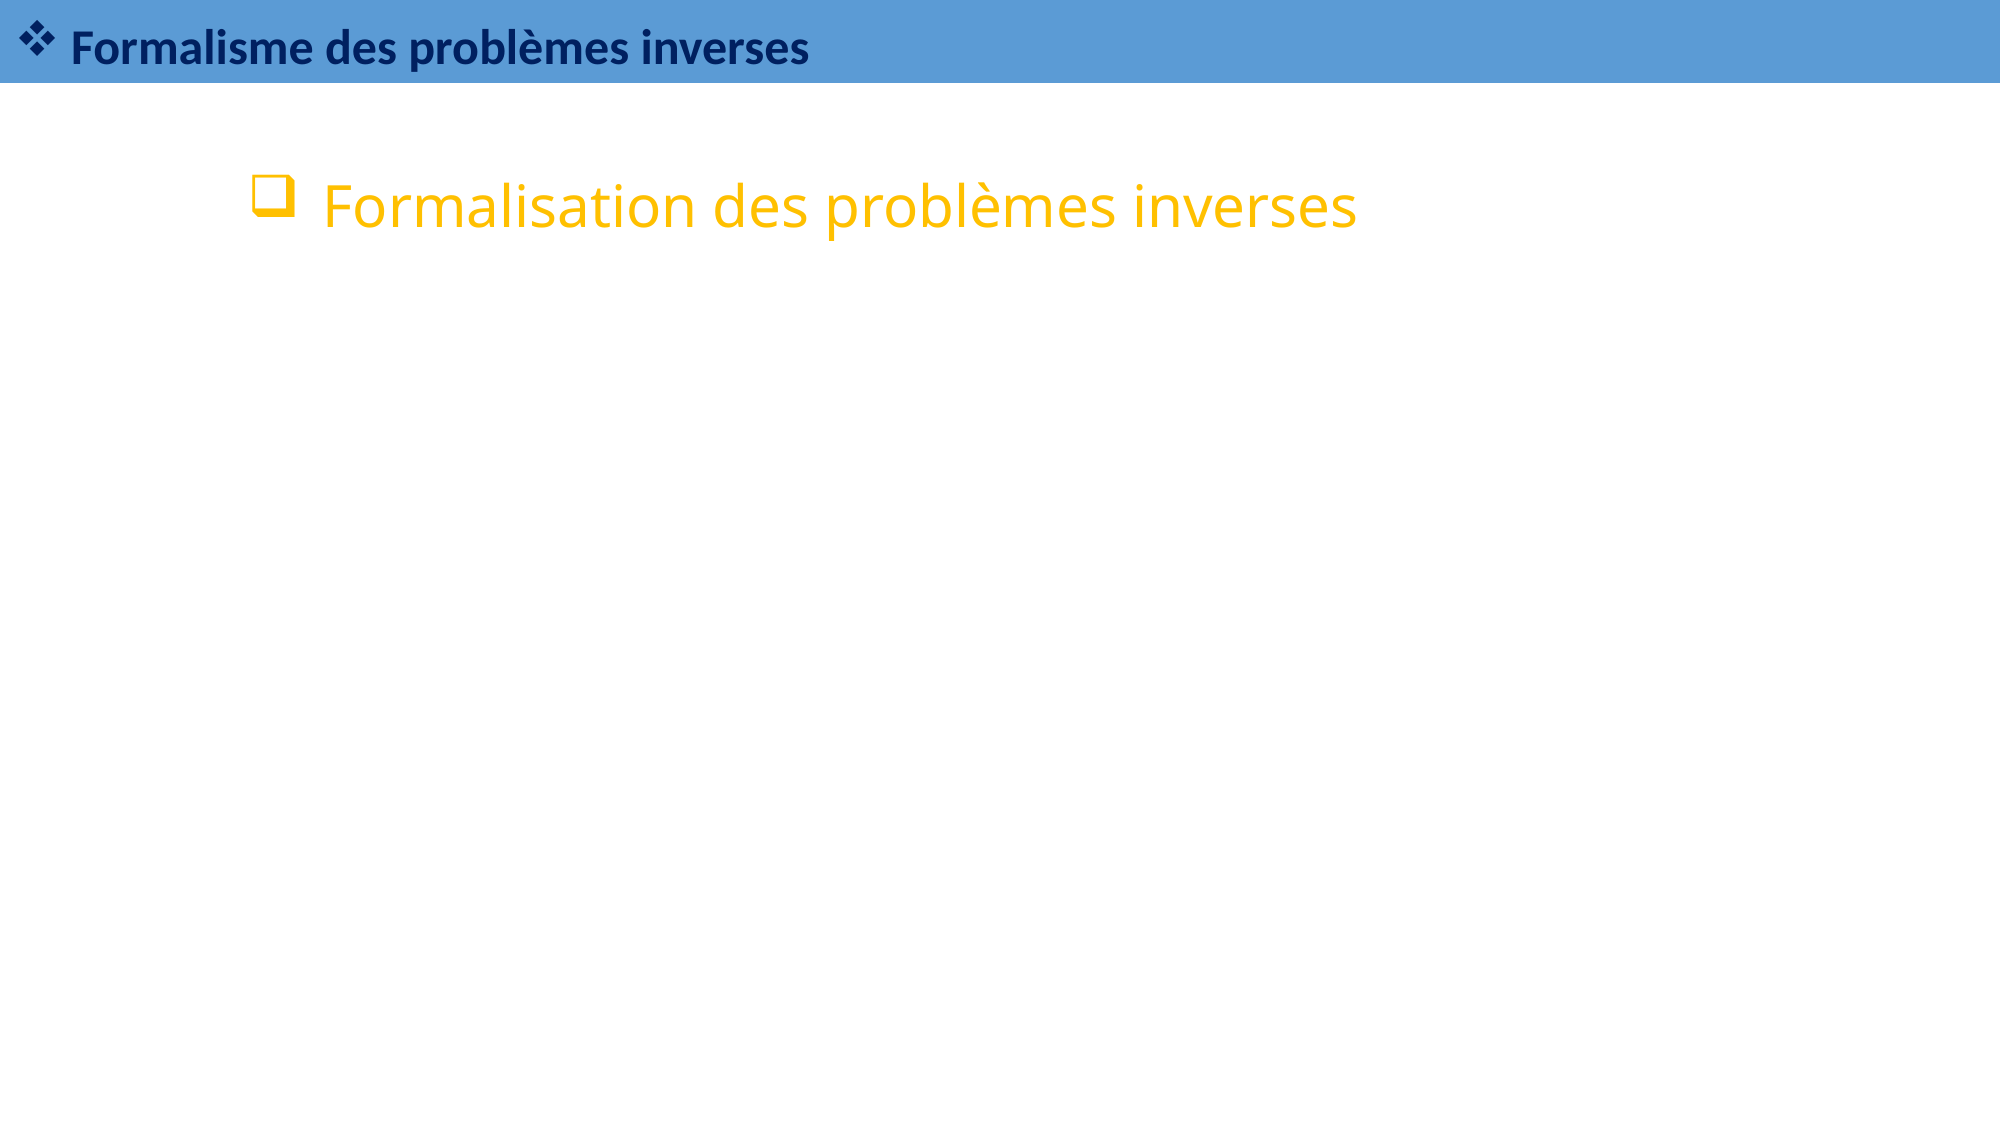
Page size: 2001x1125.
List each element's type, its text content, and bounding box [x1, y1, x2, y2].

text_box Formalisme des problèmes inverses [0, 0, 2000, 84]
text_box Formalisation des problèmes inverses [232, 161, 1498, 247]
